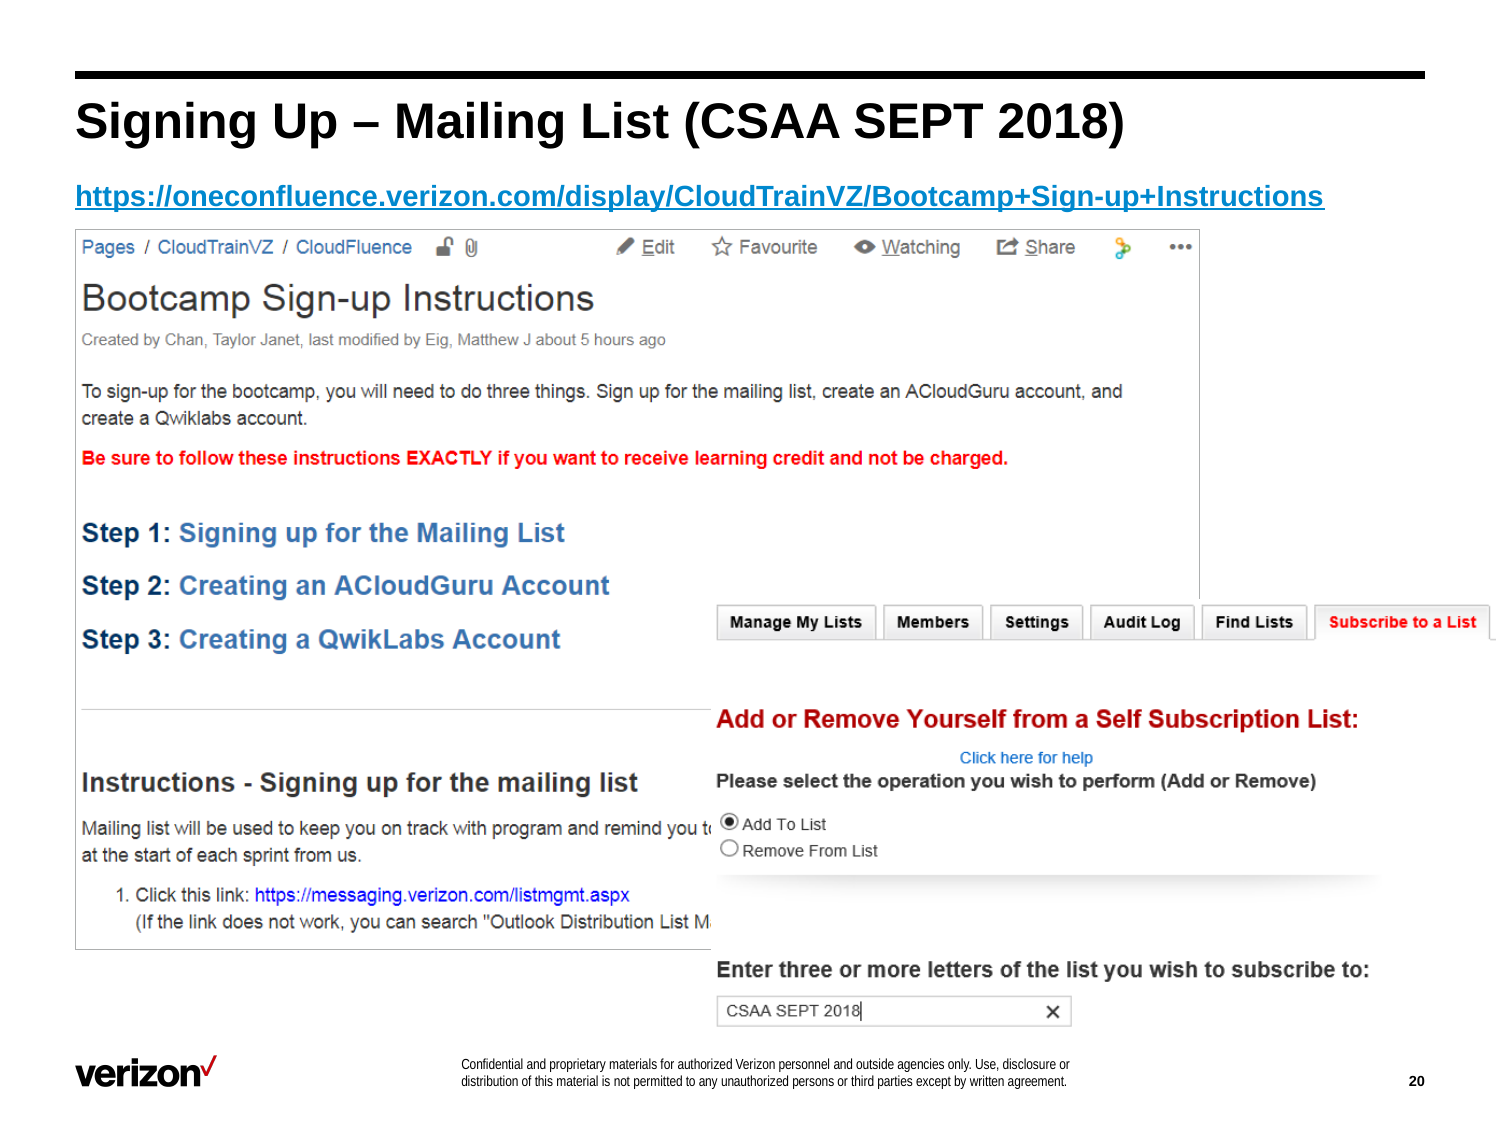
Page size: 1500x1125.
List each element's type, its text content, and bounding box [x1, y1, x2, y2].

picture [58, 1038, 234, 1104]
slide_number 20 [1387, 1052, 1425, 1090]
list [74, 228, 1200, 951]
picture [711, 599, 1496, 1037]
title Signing Up – Mailing List (CSAA SEPT 2018) https://oneconfluence.verizon.com/display/CloudTrainVZ/Bootcamp+Sign-up+Instructions [75, 99, 1425, 250]
